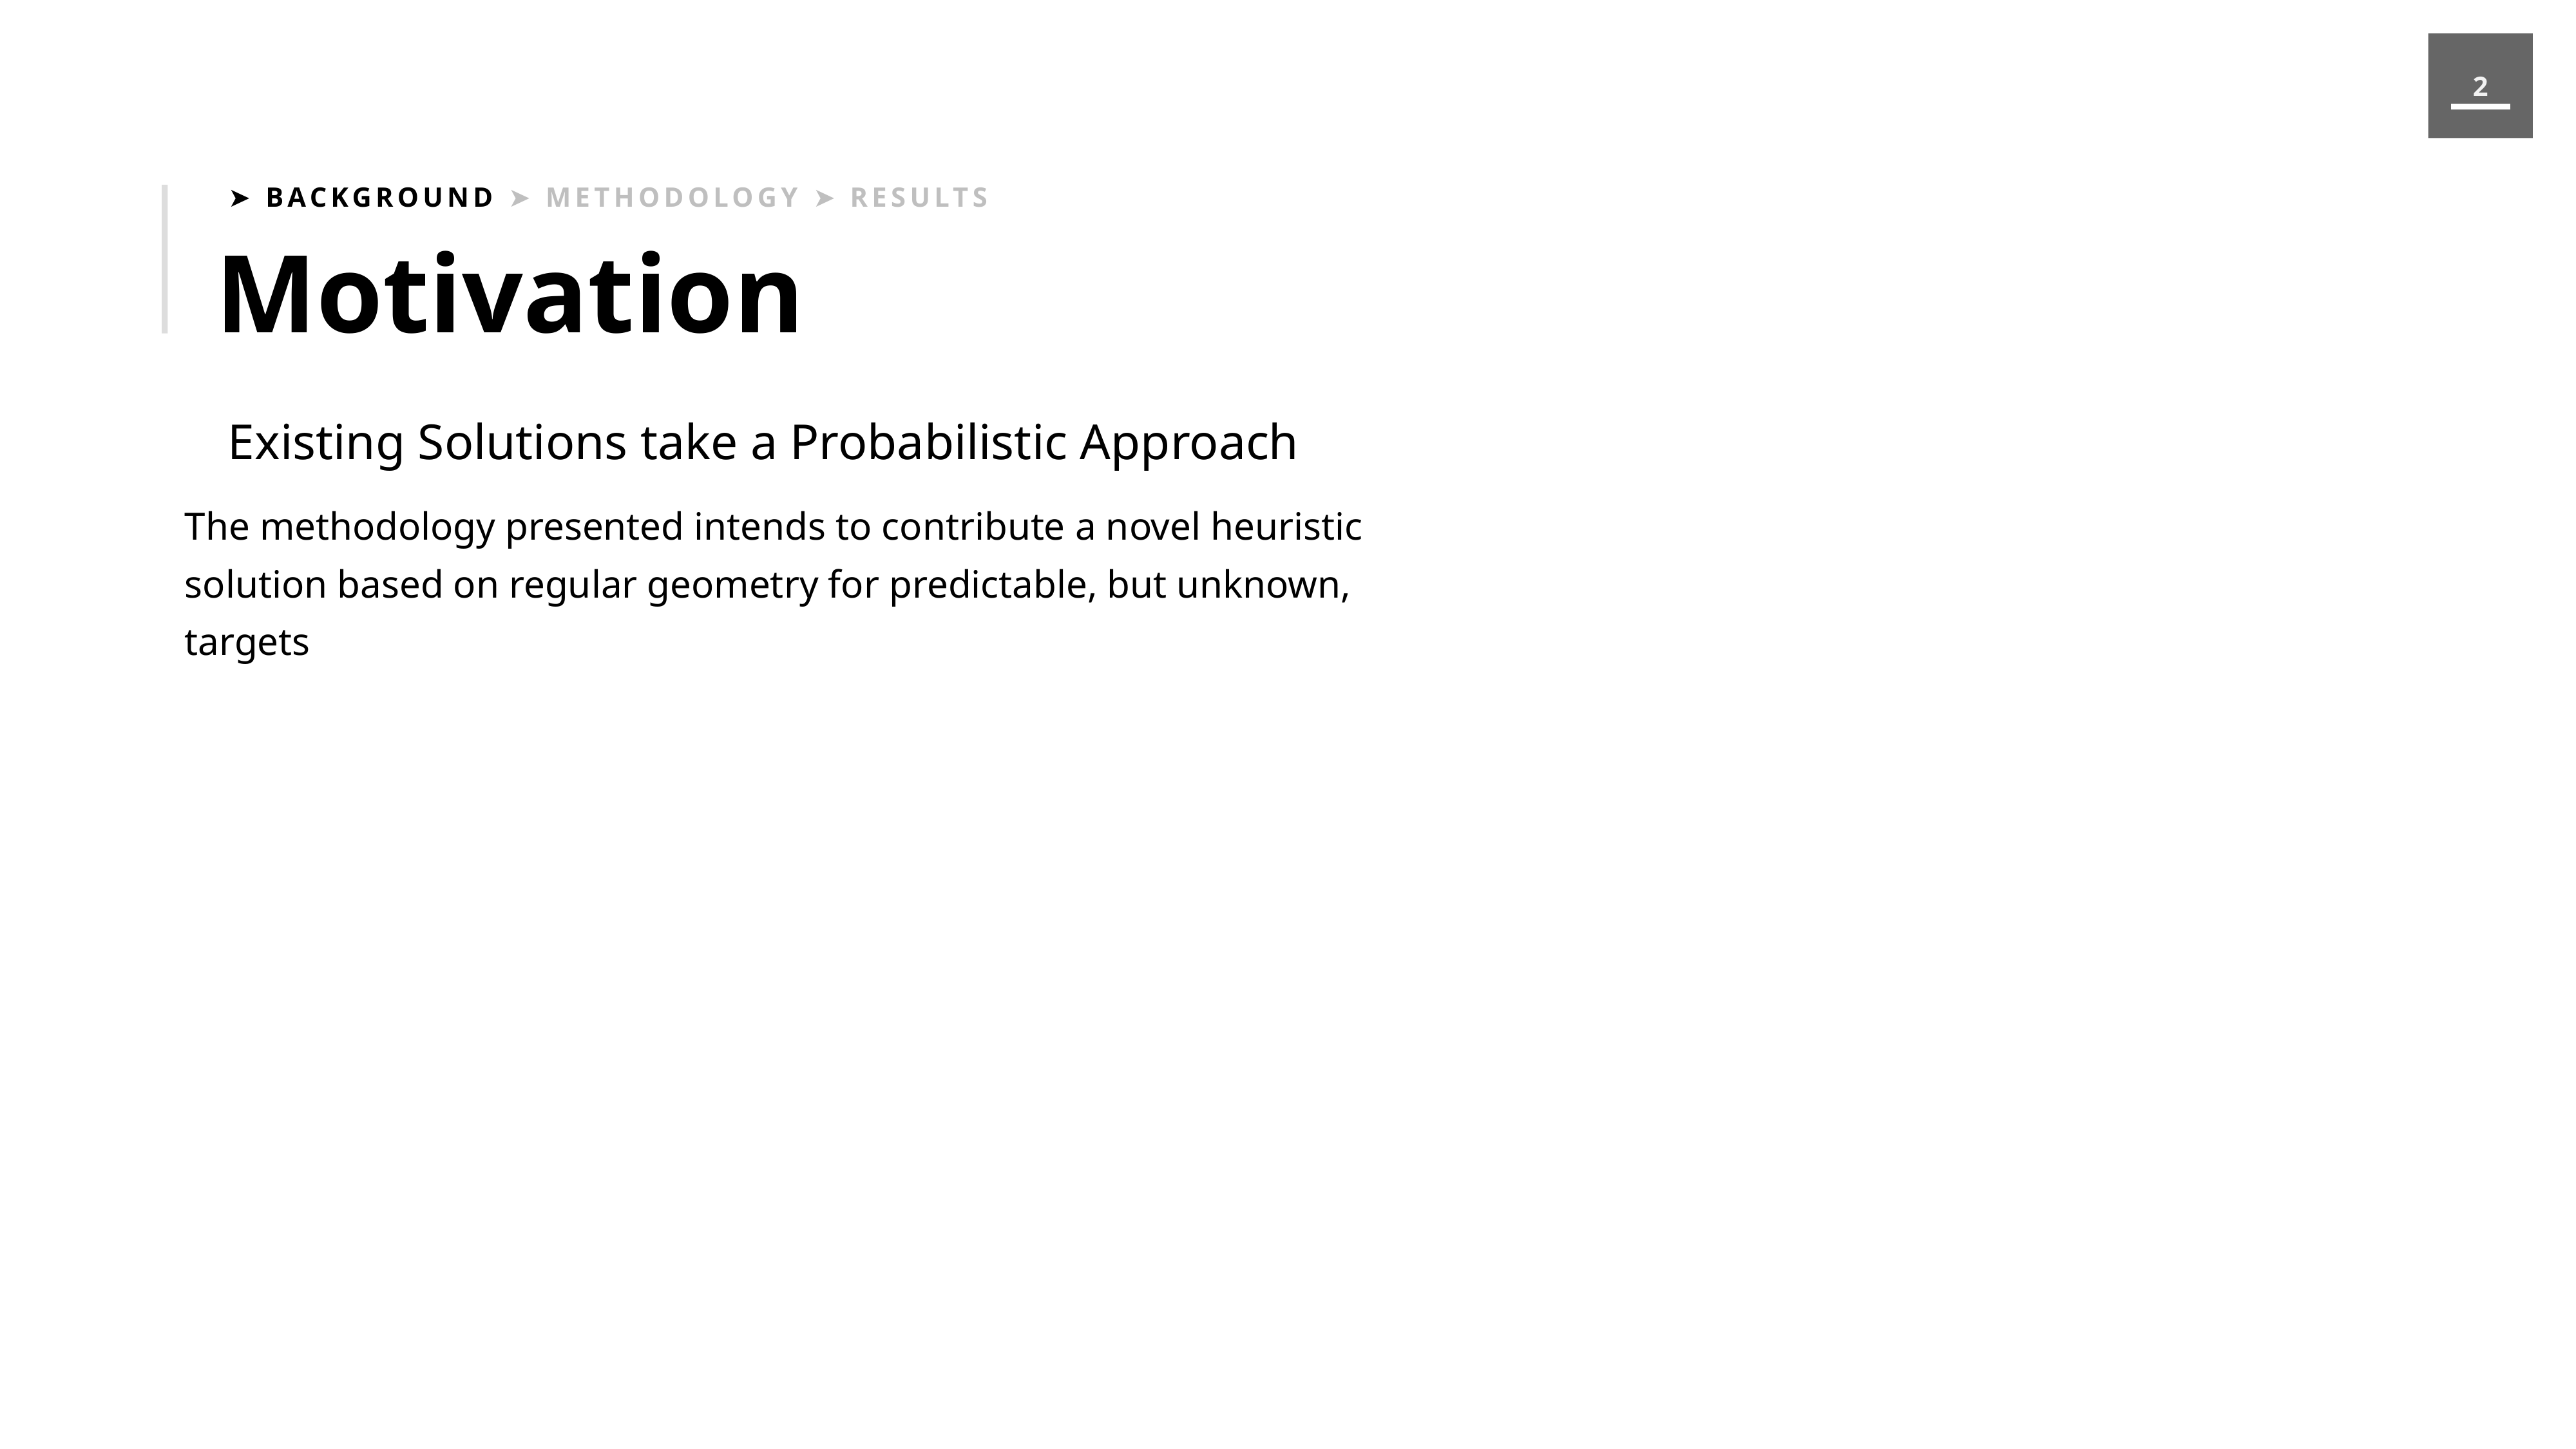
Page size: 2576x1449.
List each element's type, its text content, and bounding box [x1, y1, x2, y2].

text_box Motivation [205, 220, 814, 359]
text_box Existing Solutions take a Probabilistic Approach [218, 406, 1418, 475]
text_box The methodology presented intends to contribute a novel heuristic solution based on regular geometry for predictable, but unknown, targets [162, 478, 1468, 675]
text_box ➤ BACKGROUND ➤ METHODOLOGY ➤ RESULTS [218, 175, 1303, 217]
text_box [161, 184, 168, 334]
